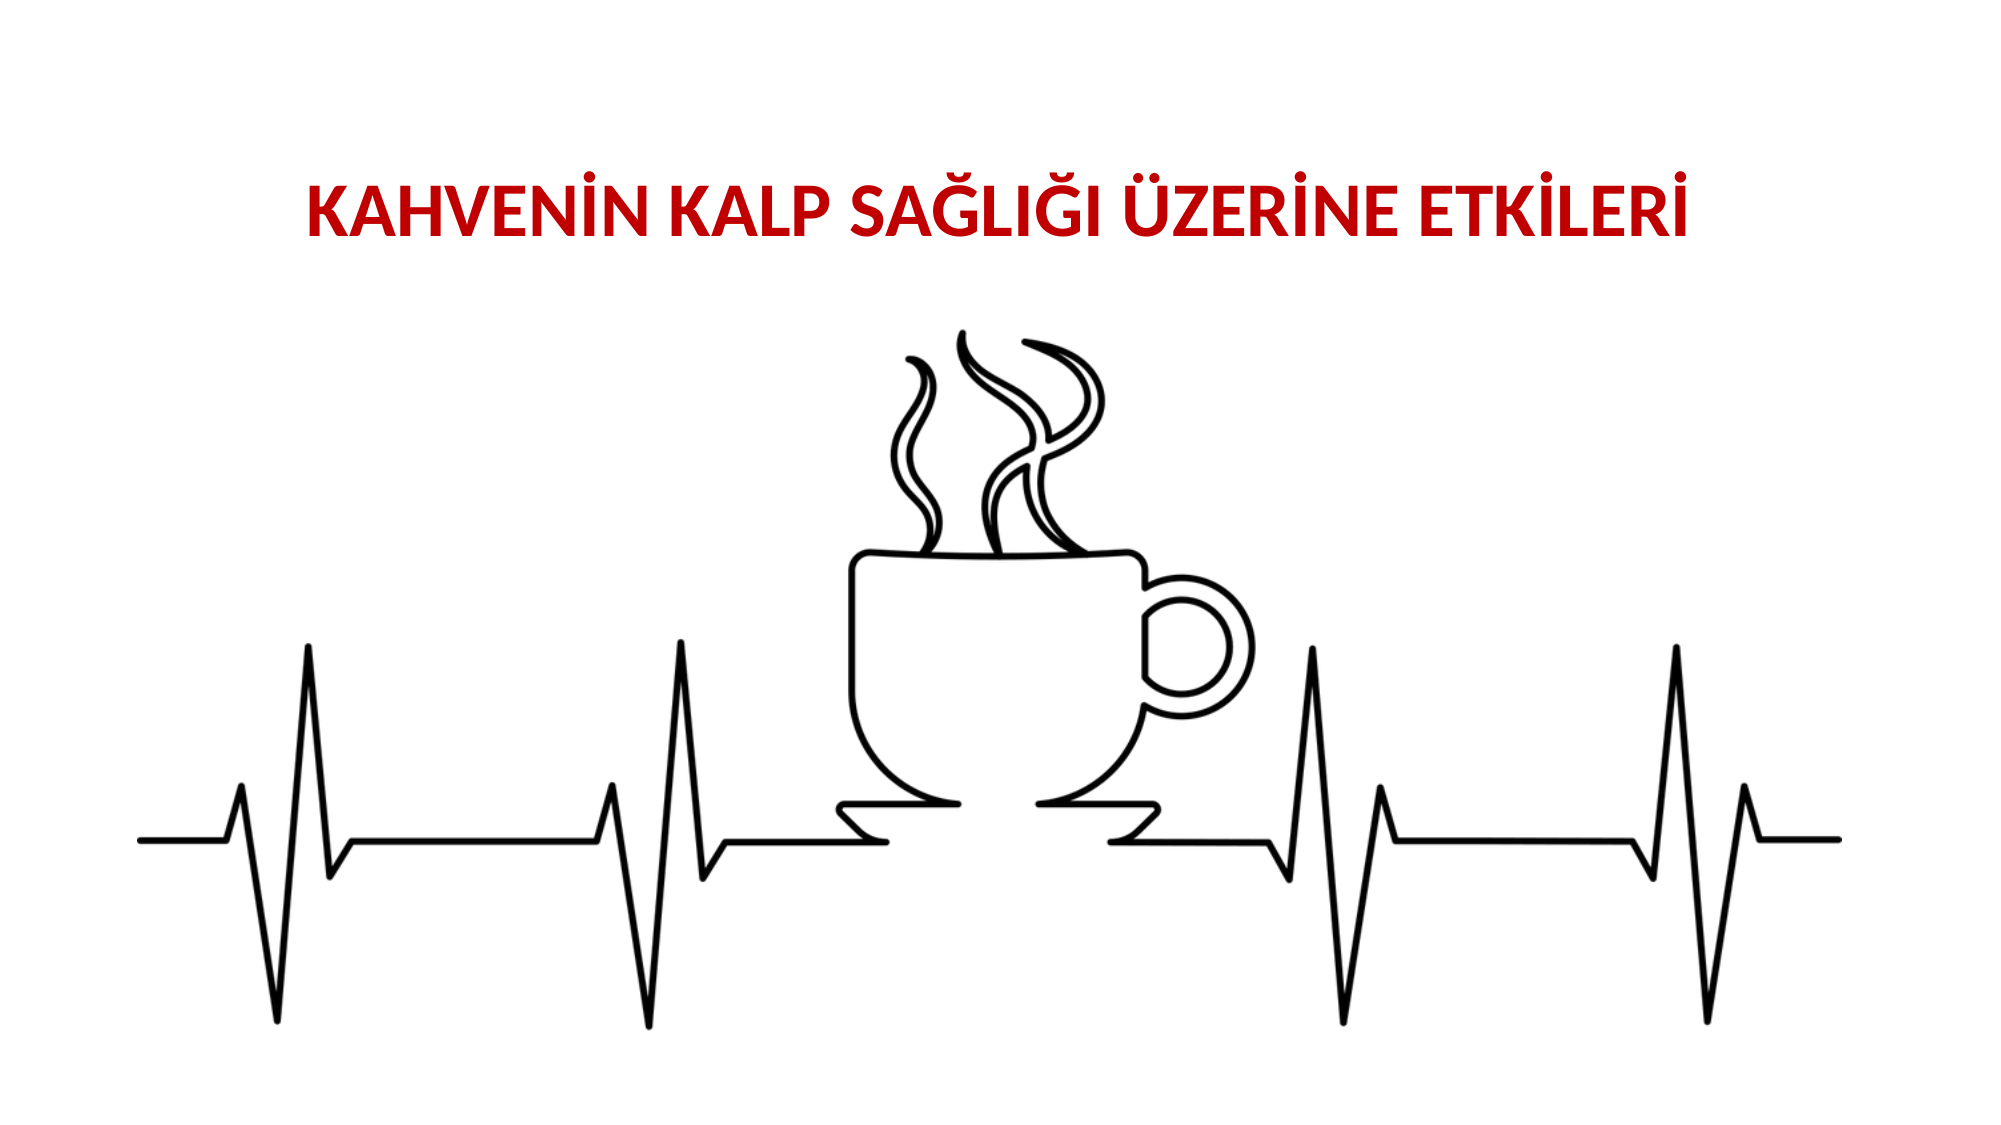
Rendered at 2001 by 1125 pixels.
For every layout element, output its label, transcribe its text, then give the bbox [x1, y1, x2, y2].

title KAHVENİN KALP SAĞLIĞI ÜZERİNE ETKİLERİ [137, 108, 1863, 261]
picture [137, 260, 1842, 1100]
